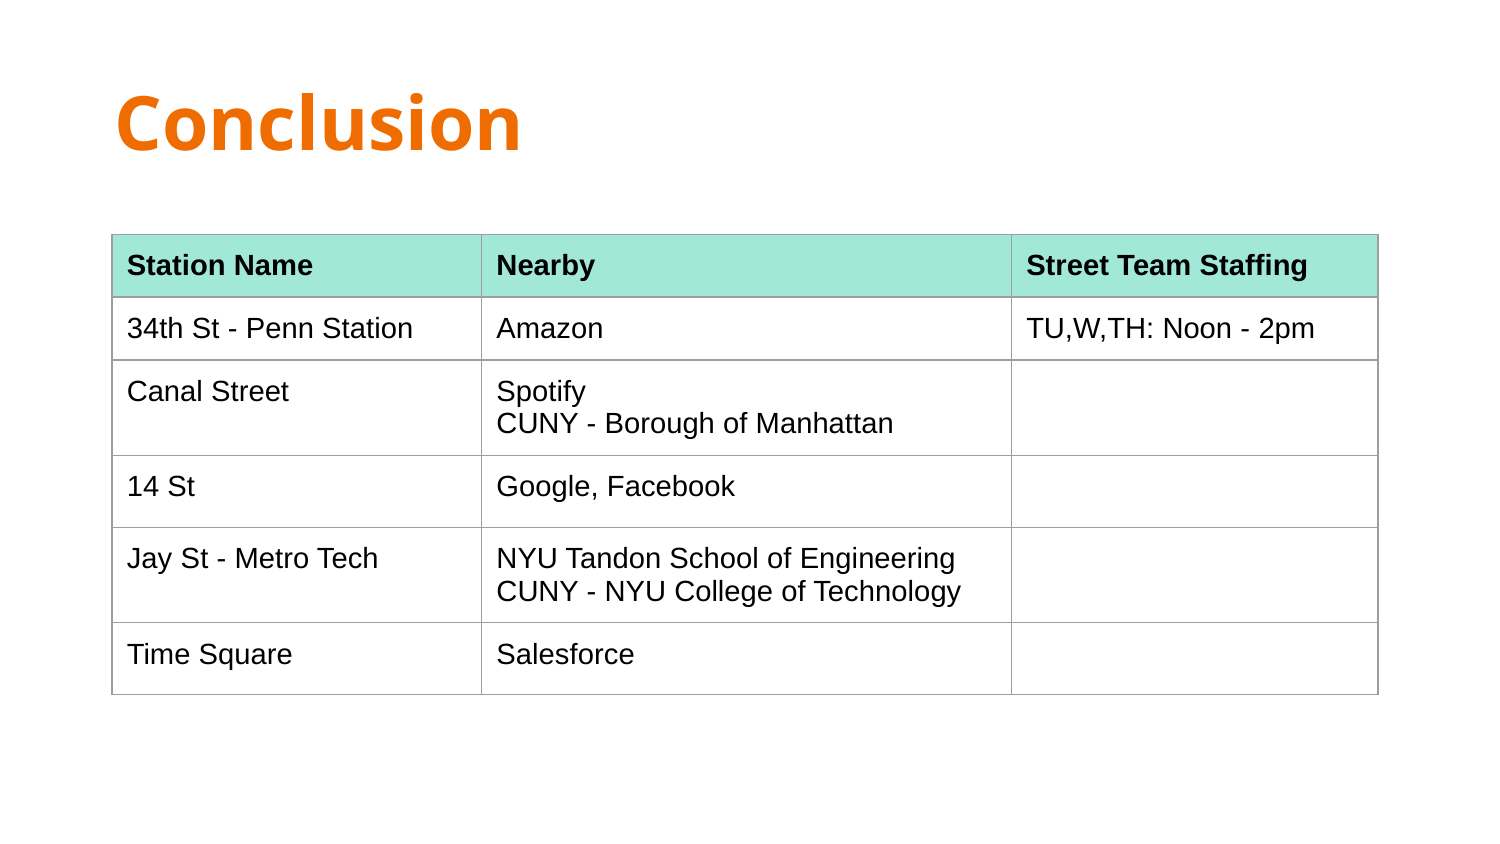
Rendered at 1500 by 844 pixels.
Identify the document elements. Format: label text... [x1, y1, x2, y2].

table_cell Time Square [113, 623, 481, 694]
table_cell Spotify CUNY - Borough of Manhattan [482, 361, 1011, 455]
table_cell Jay St - Metro Tech [113, 528, 481, 622]
table_header Station Name [113, 235, 481, 296]
table_cell Amazon [482, 298, 1011, 359]
table_cell [1012, 361, 1377, 455]
table_cell 34th St - Penn Station [113, 298, 481, 359]
table_cell Canal Street [113, 361, 481, 455]
table_header Nearby [482, 235, 1011, 296]
table_header Street Team Staffing [1012, 235, 1377, 296]
table_cell 14 St [113, 456, 481, 527]
table_cell Salesforce [482, 623, 1011, 694]
table_cell [1012, 528, 1377, 622]
table_cell [1012, 456, 1377, 527]
table_cell [1012, 623, 1377, 694]
table_cell TU,W,TH: Noon - 2pm [1012, 298, 1377, 359]
table_cell Google, Facebook [482, 456, 1011, 527]
table_cell NYU Tandon School of Engineering CUNY - NYU College of Technology [482, 528, 1011, 622]
title Conclusion [103, 44, 1397, 208]
